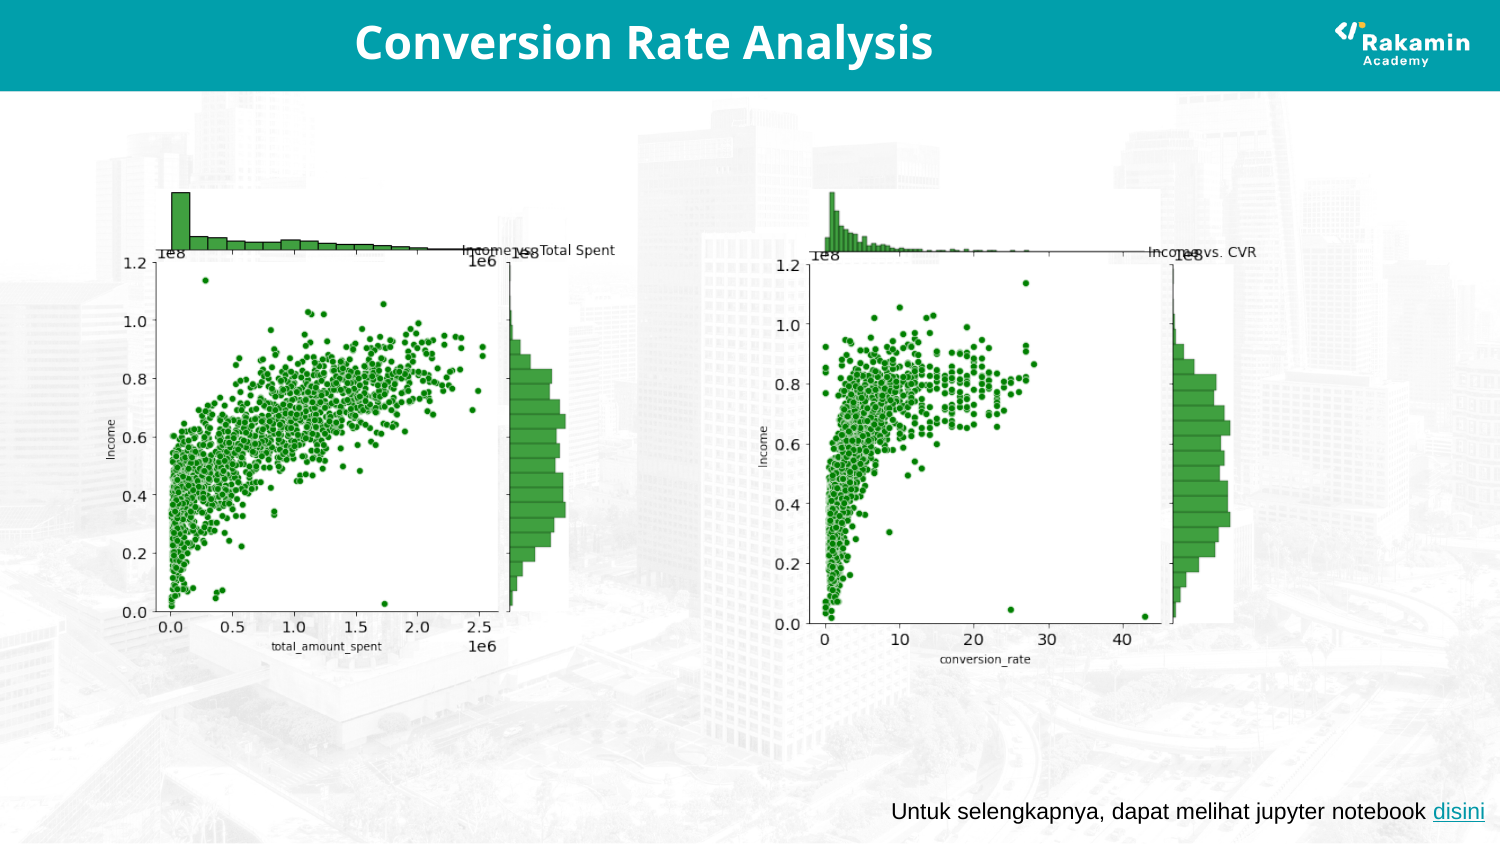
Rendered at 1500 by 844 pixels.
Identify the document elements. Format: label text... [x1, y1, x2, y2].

picture [0, 0, 1500, 844]
text_box Untuk selengkapnya, dapat melihat jupyter notebook disini [763, 782, 1500, 838]
title Conversion Rate Analysis [0, 0, 1301, 92]
